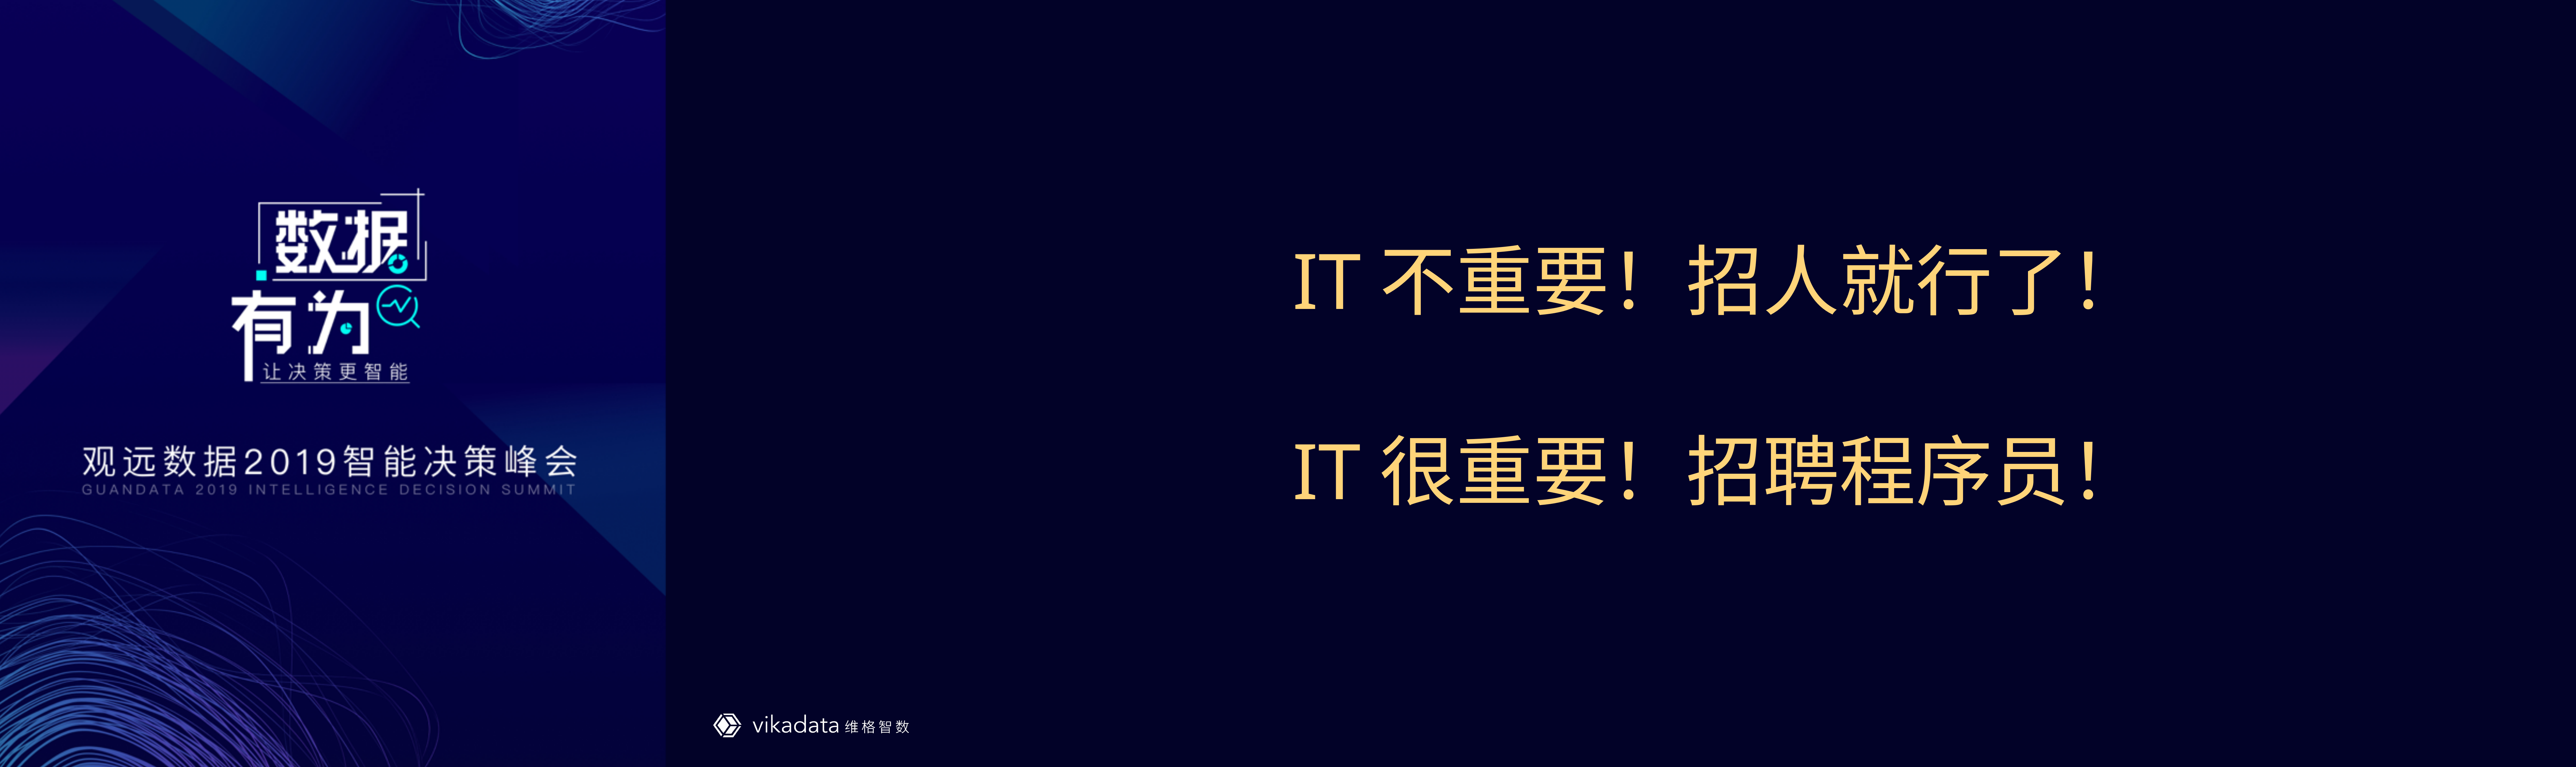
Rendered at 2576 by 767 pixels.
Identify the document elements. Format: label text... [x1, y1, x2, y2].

text_box IT不重要！招人就行了！ [1185, 229, 2253, 327]
text_box IT很重要！招聘程序员！ [1233, 420, 2205, 517]
picture [0, 0, 2576, 767]
